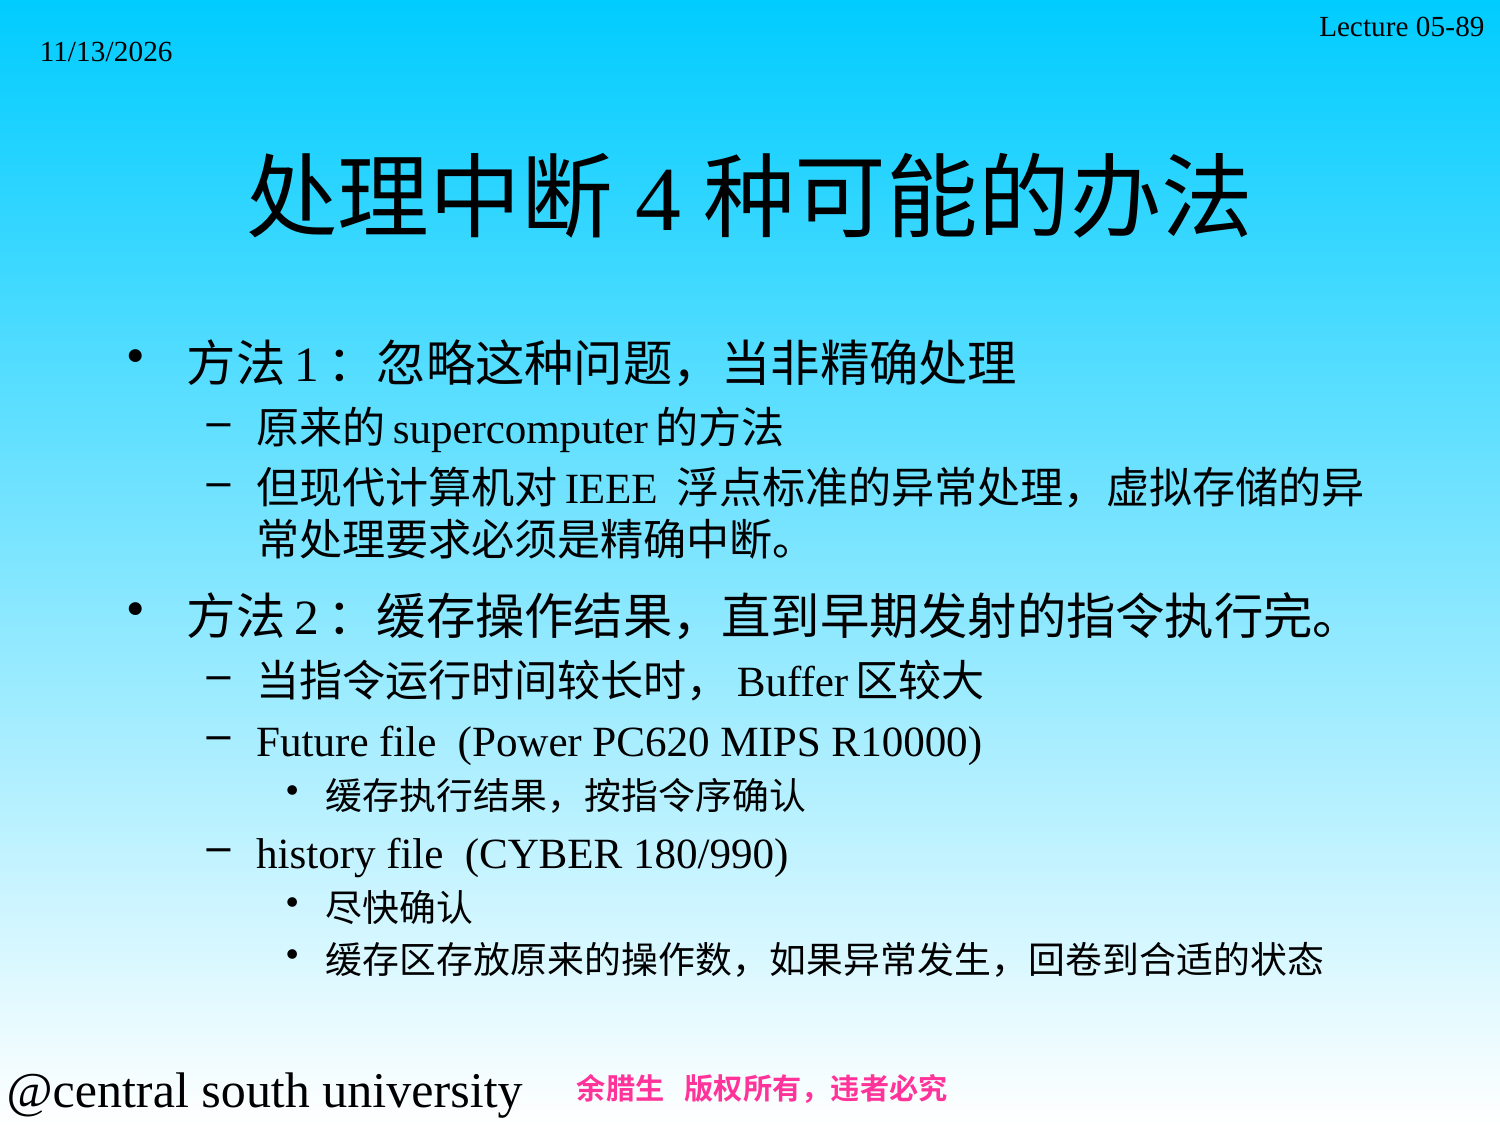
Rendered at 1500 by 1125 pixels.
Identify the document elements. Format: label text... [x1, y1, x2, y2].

list 方法1：忽略这种问题，当非精确处理 原来的supercomputer的方法 但现代计算机对IEEE 浮点标准的异常处理，虚拟存储的异常处理要求必须是精确中断。 方法2：缓存操作结果，直到早期发射的指令执行完。 当指令运行时间较长时，Buffer区较大 Future file (Power PC620 MIPS R10000) 缓存执行结果，按指令序确认 history file (CYBER 180/990) 尽快确认 缓存区存放原来的操作数，如果异常发生，回卷到合适的状态 [112, 324, 1388, 1000]
footer 余腊生 版权所有，违者必究 [524, 1062, 1001, 1125]
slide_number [24, 24, 432, 101]
slide_number Lecture 05-89 [1187, 0, 1500, 76]
title 处理中断4种可能的办法 [112, 99, 1388, 288]
